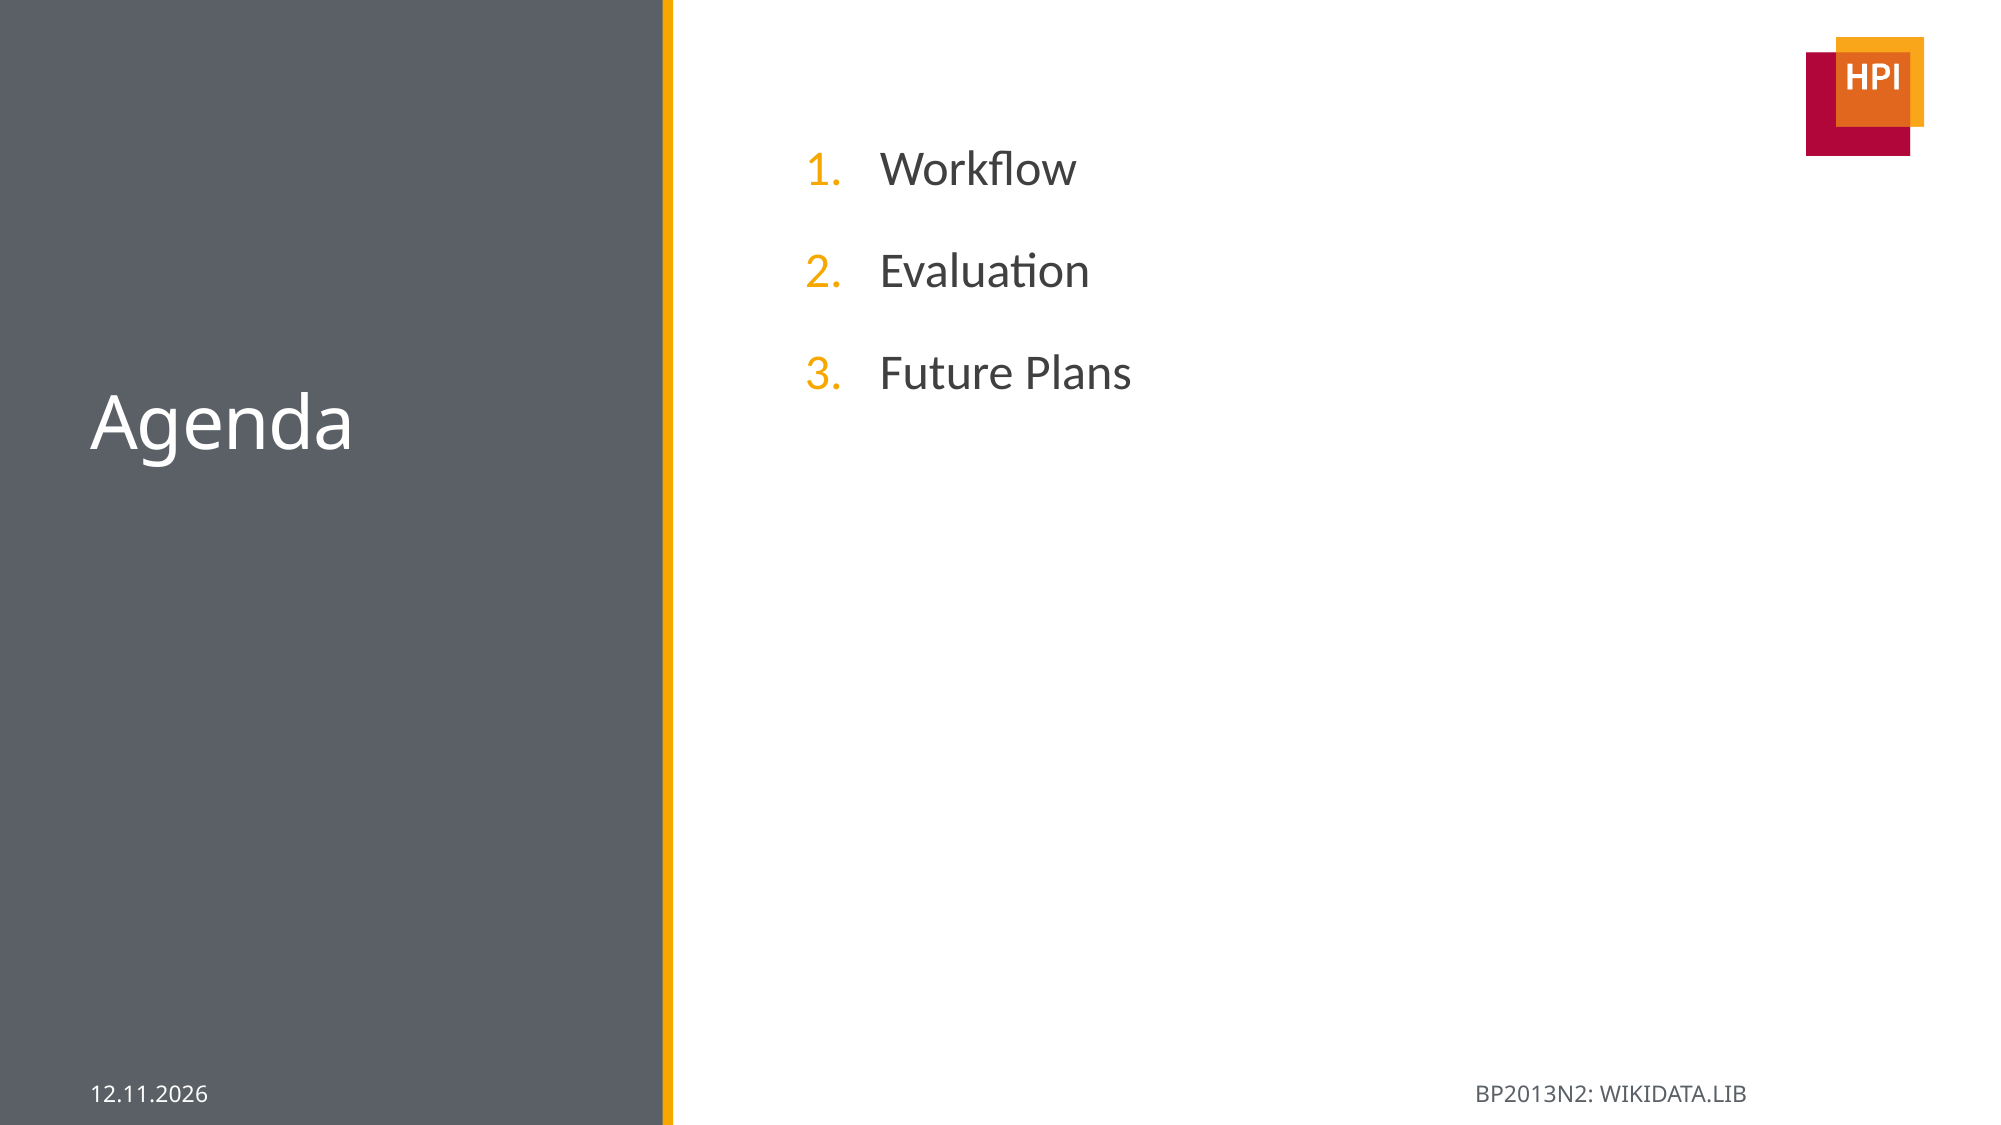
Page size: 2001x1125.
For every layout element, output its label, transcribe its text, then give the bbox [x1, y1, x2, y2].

picture [1806, 37, 1925, 97]
title Agenda [75, 97, 600, 473]
footer BP2013N2: WIKIDATA.LIB [756, 1065, 1763, 1125]
list Workflow Evaluation Future Plans [756, 97, 1925, 997]
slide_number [75, 1065, 233, 1125]
